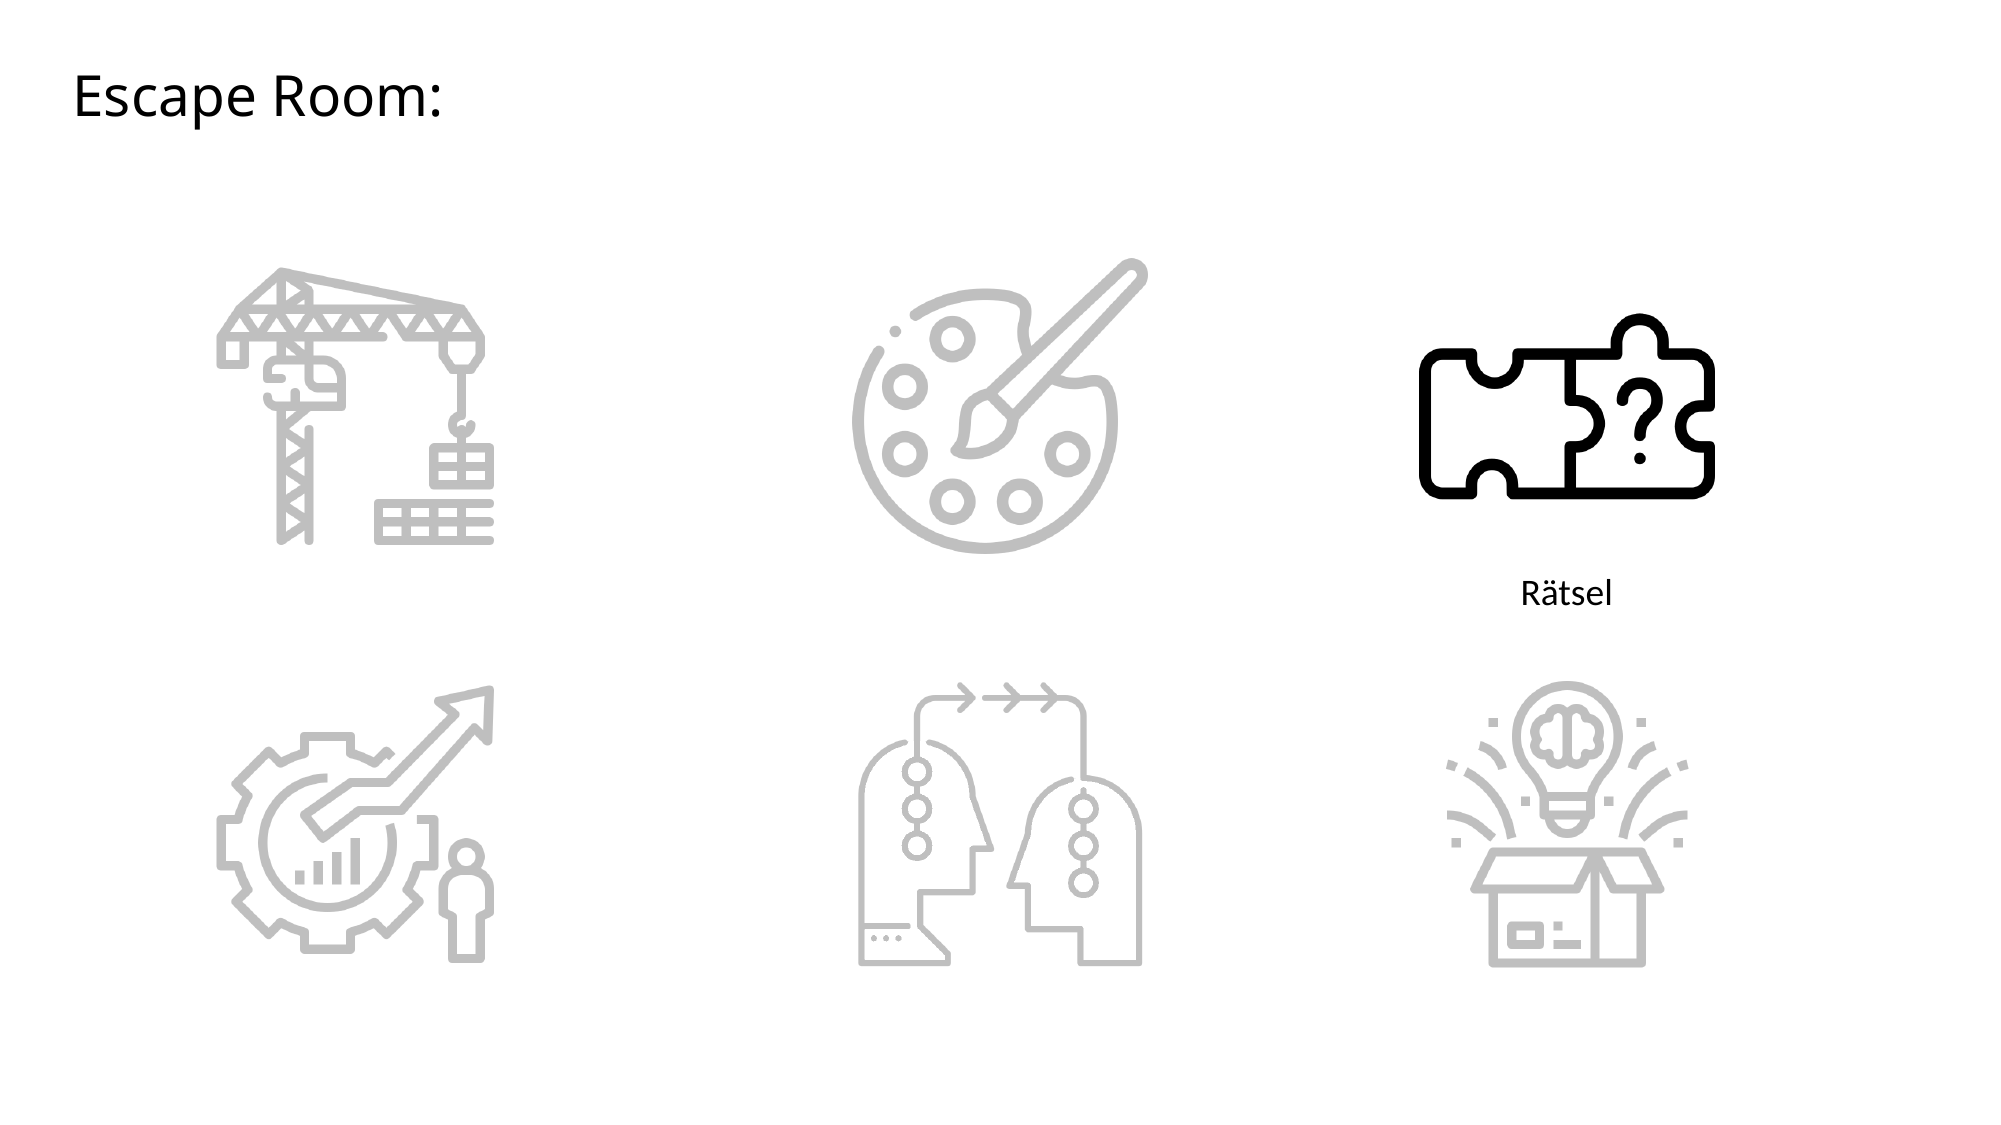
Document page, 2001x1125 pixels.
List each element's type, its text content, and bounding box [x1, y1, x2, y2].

picture [852, 258, 1148, 554]
picture [207, 258, 503, 554]
text_box Rätsel [1347, 560, 1787, 642]
title Escape Room: [57, 57, 461, 137]
picture [1418, 676, 1715, 972]
picture [1418, 258, 1715, 554]
text_box [114, 217, 1348, 626]
text_box [134, 642, 1823, 1004]
picture [852, 676, 1148, 972]
picture [207, 676, 503, 972]
